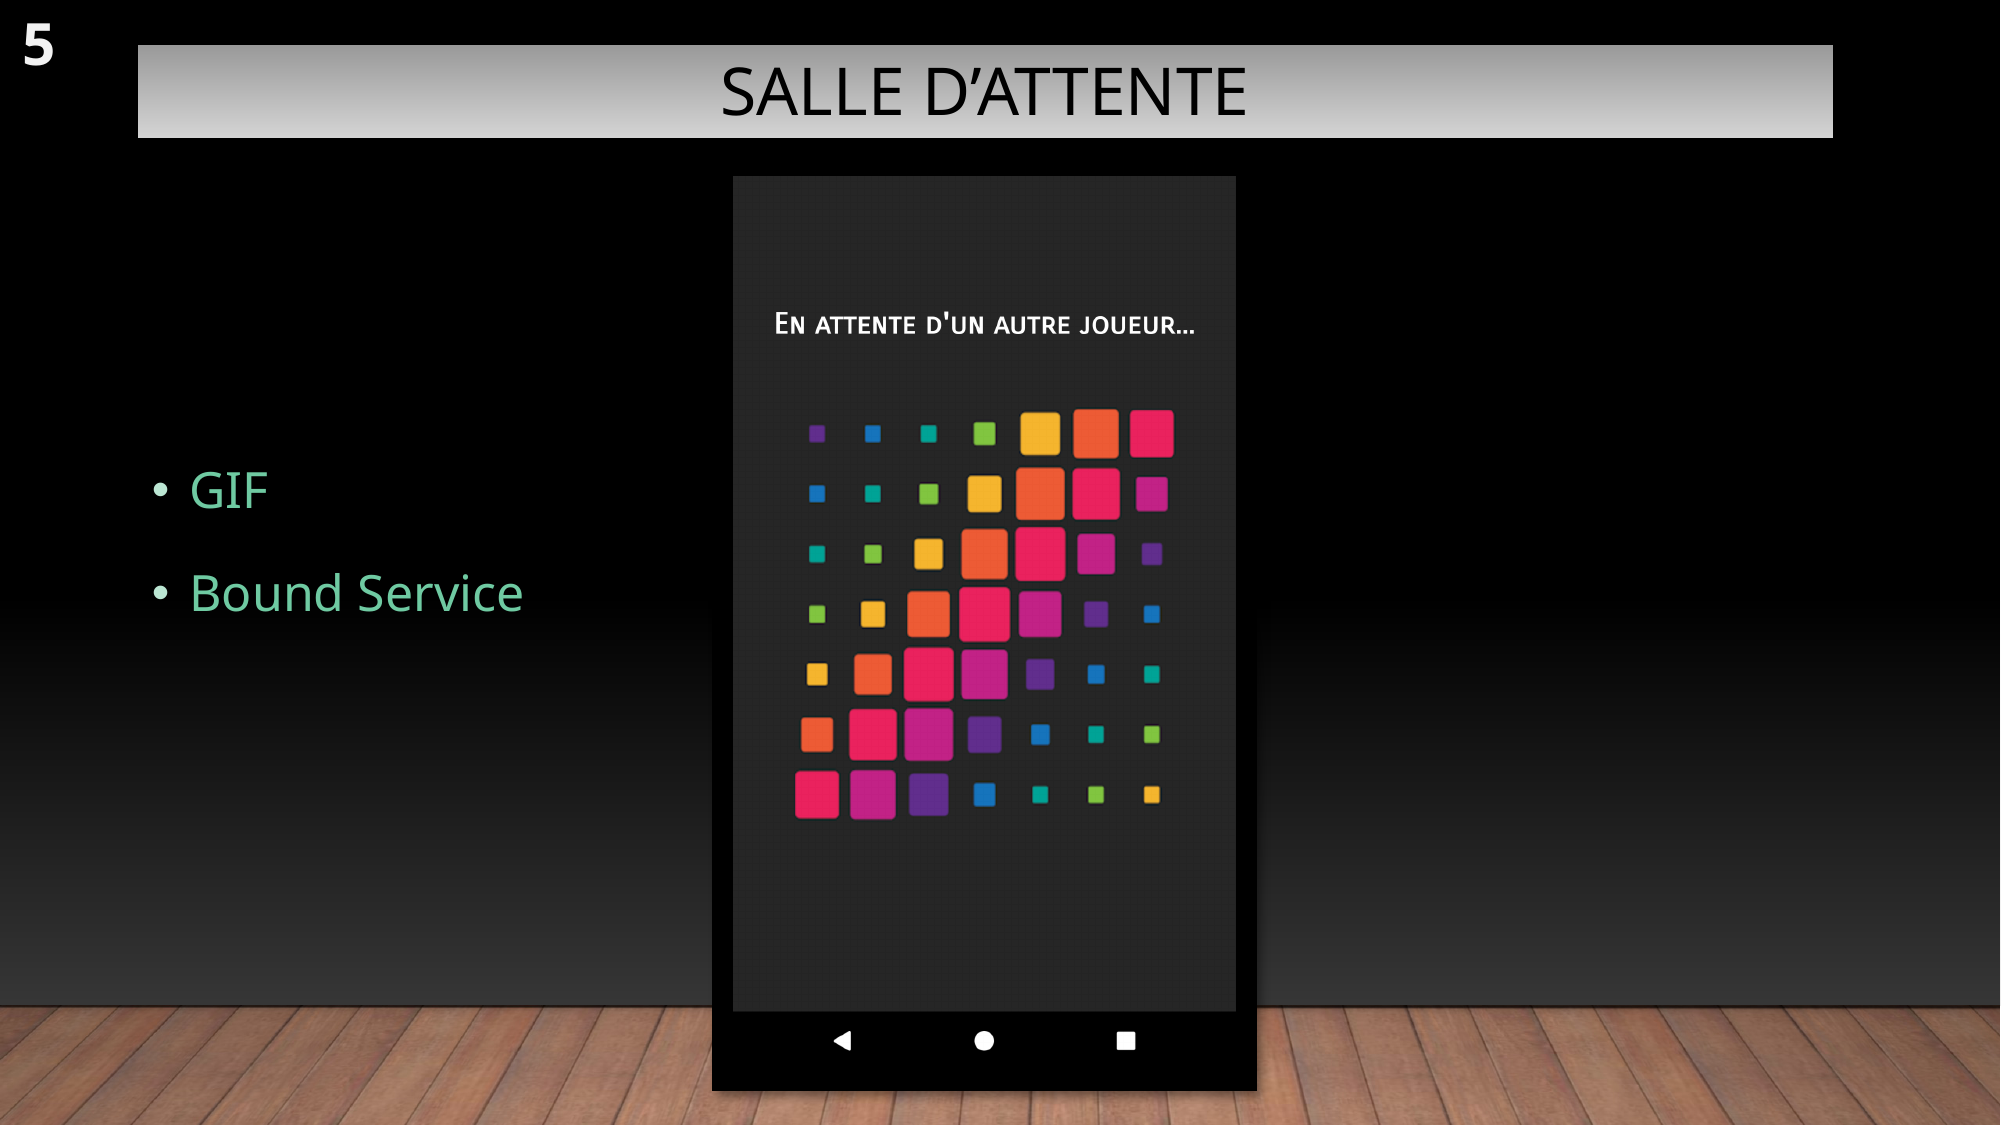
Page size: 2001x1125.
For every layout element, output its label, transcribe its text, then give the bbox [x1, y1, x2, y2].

picture [0, 1005, 2000, 1125]
slide_number 5 [0, 0, 71, 83]
picture [732, 175, 1236, 1071]
list GIF Bound Service [136, 434, 606, 876]
text_box SALLE D’ATTENTE [136, 42, 1835, 141]
